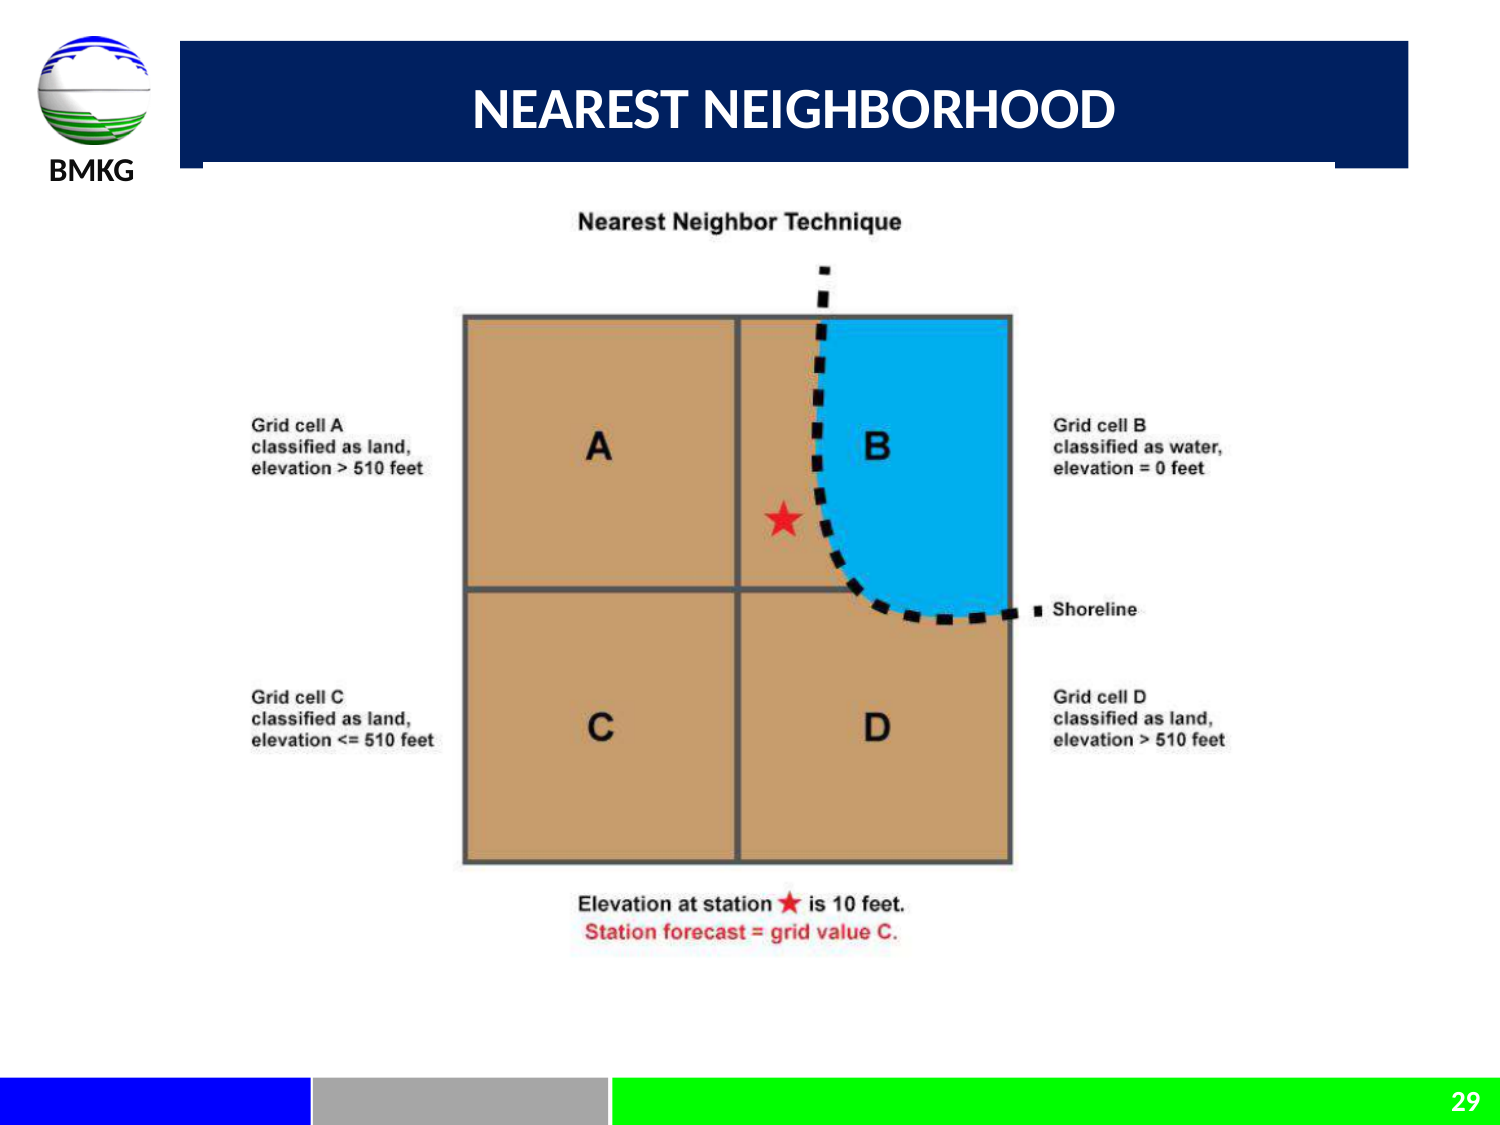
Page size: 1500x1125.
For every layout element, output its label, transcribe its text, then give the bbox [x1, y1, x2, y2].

picture [202, 161, 1336, 963]
title Nearest Neighborhood [180, 40, 1409, 169]
picture [37, 36, 151, 145]
